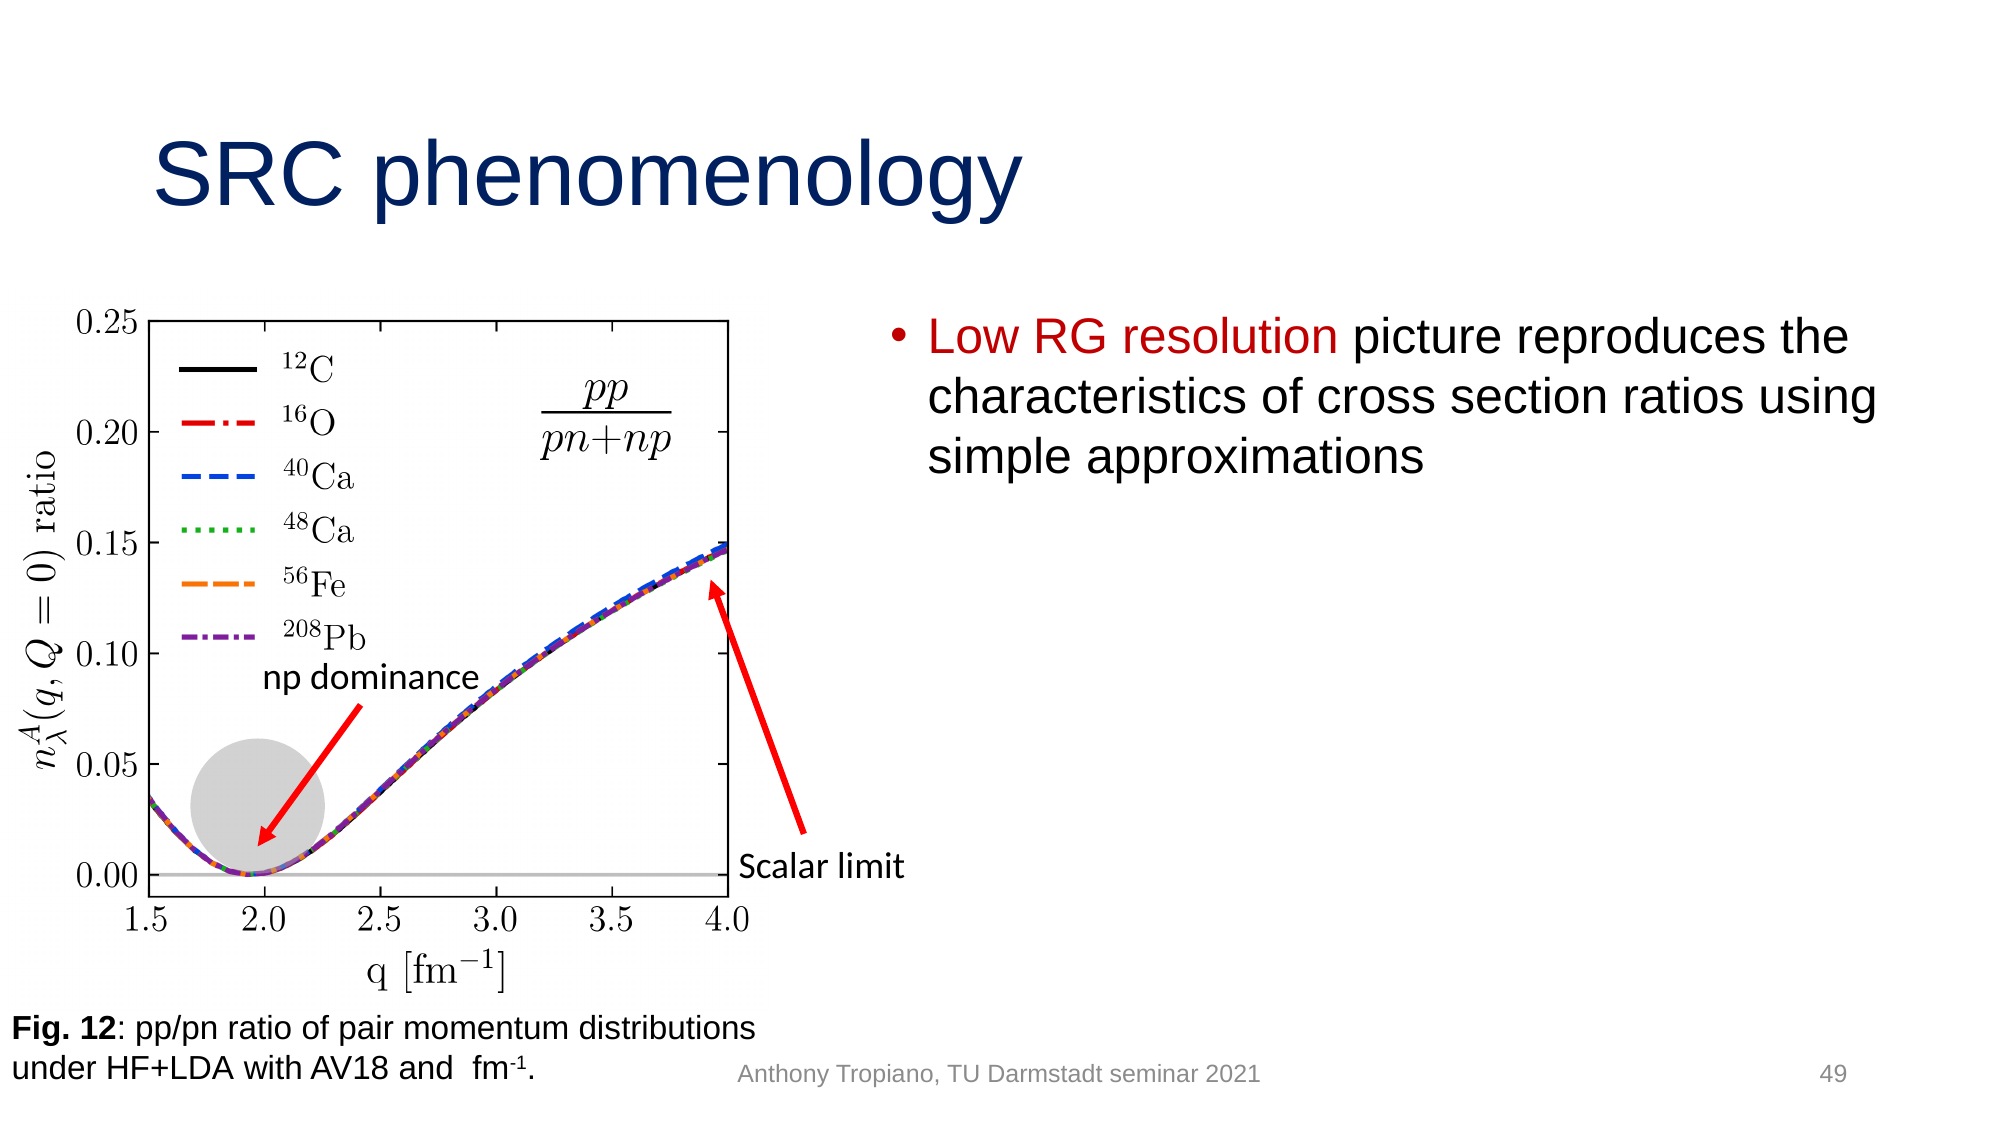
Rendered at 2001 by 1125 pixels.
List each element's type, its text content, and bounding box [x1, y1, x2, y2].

slide_number 49 [1412, 1042, 1863, 1103]
list Low RG resolution picture reproduces the characteristics of cross section ratios using simple approximations [875, 296, 1950, 1011]
picture [1, 290, 769, 1011]
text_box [710, 579, 804, 834]
footer Anthony Tropiano, TU Darmstadt seminar 2021 [662, 1042, 1338, 1103]
title SRC phenomenology [137, 59, 1863, 278]
text_box Scalar limit [769, 833, 923, 894]
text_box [257, 704, 361, 847]
